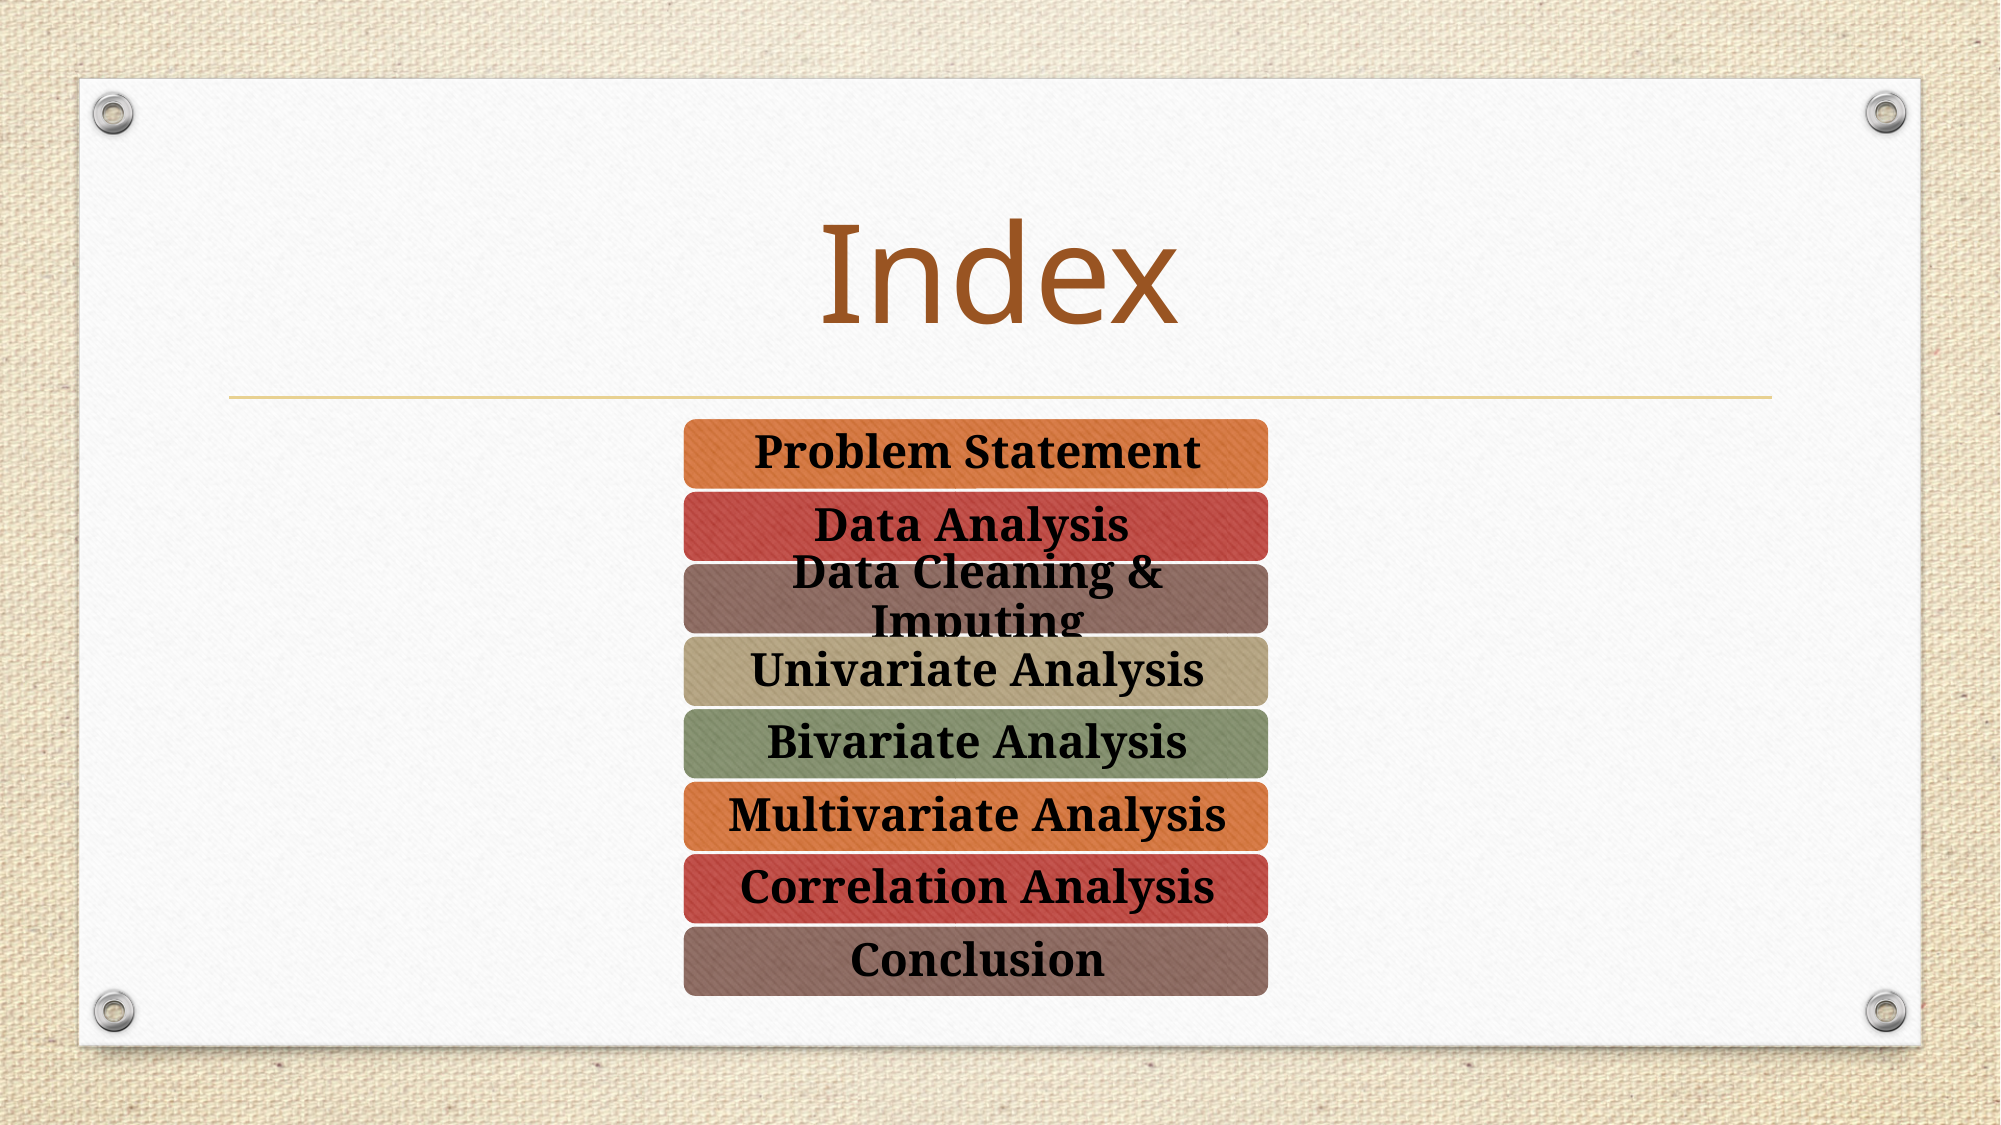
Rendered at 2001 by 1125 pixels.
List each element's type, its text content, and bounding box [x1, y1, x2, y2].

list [164, 419, 1788, 997]
title Index [212, 161, 1788, 375]
picture [0, 0, 2001, 1125]
